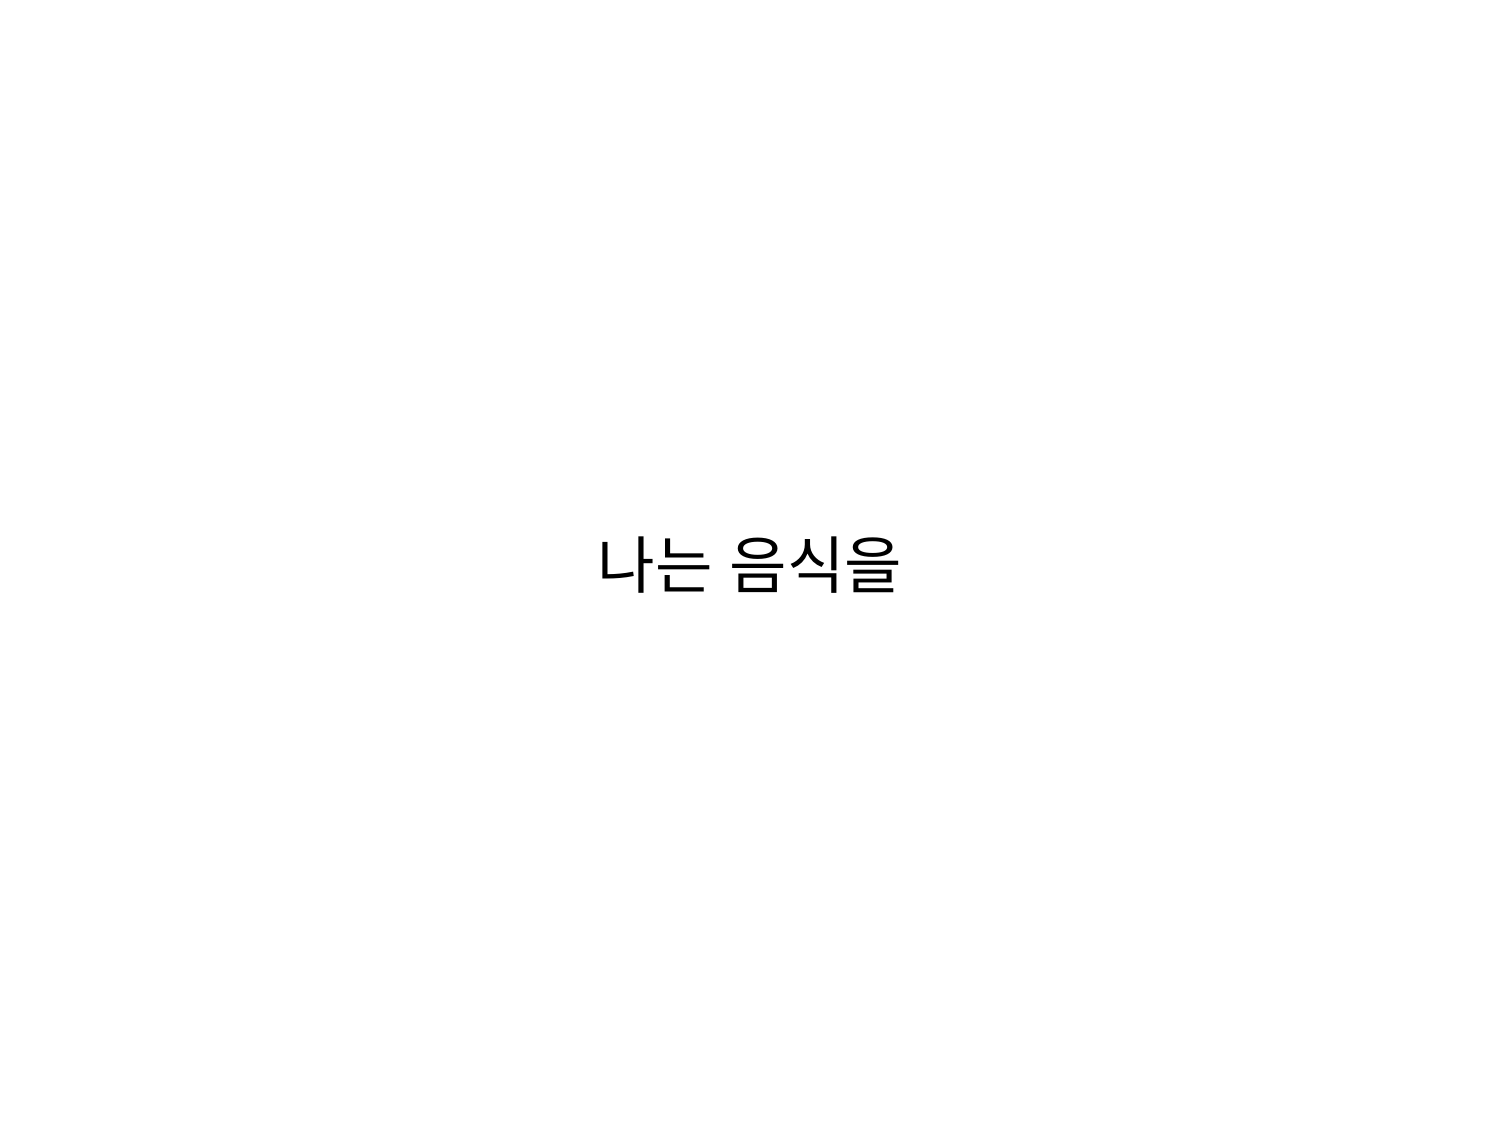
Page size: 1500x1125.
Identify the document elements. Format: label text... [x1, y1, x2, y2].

text_box 나는 음식을 [582, 518, 918, 609]
